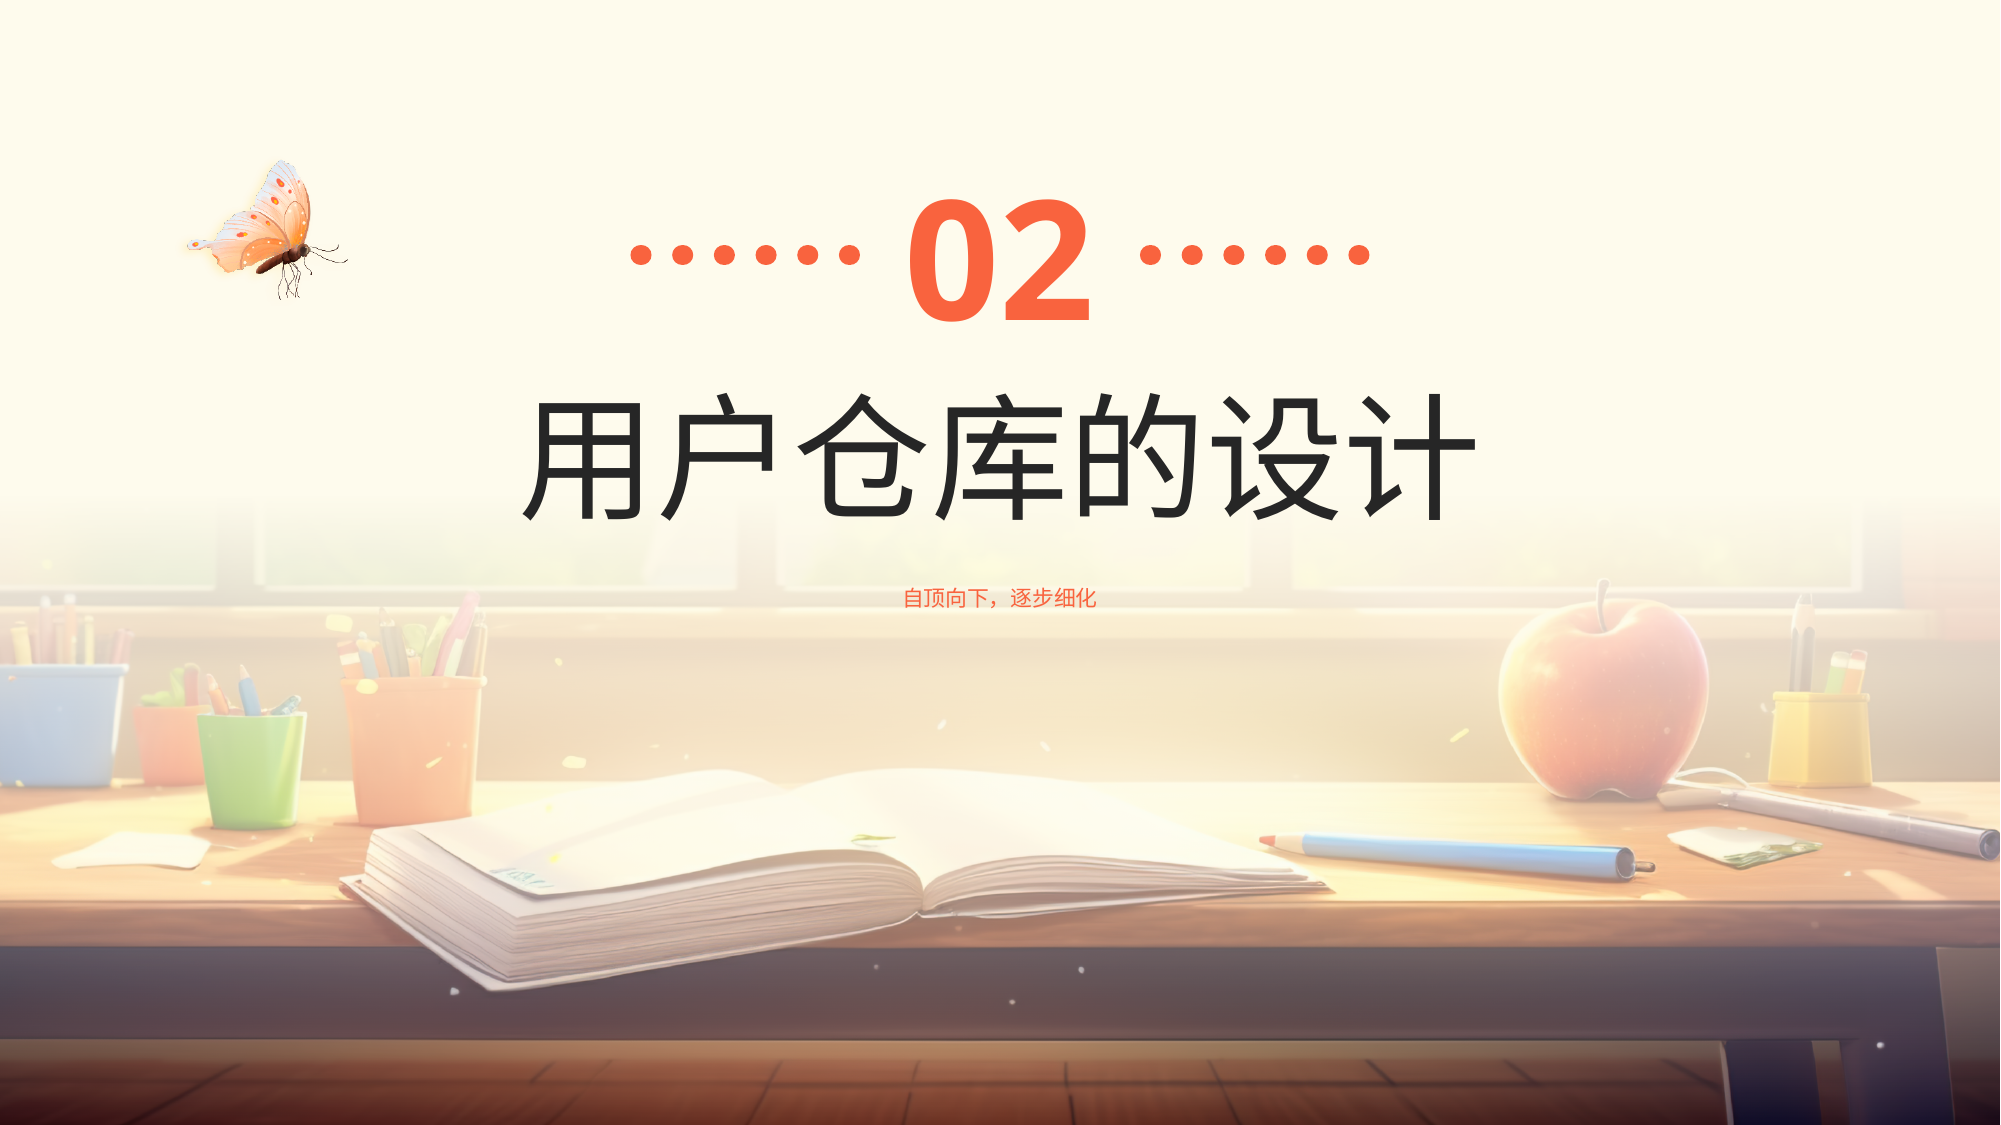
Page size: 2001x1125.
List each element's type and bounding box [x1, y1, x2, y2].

text_box [639, 146, 1361, 364]
picture [179, 146, 368, 335]
text_box [0, 0, 2000, 1125]
